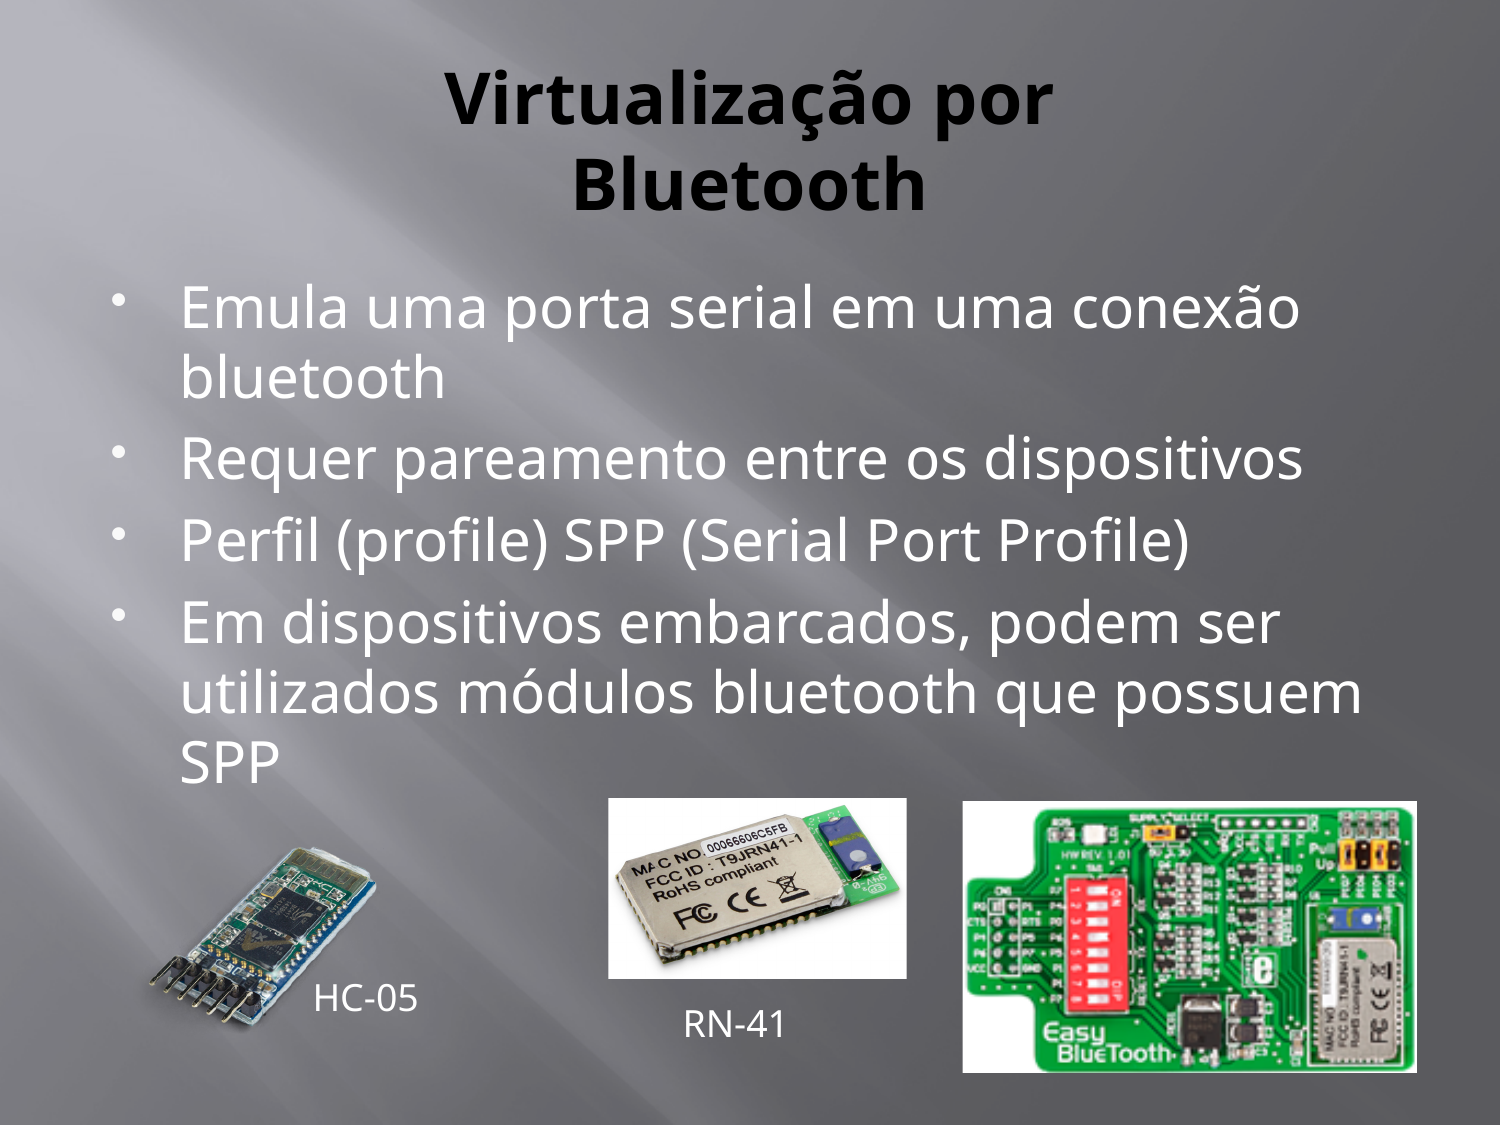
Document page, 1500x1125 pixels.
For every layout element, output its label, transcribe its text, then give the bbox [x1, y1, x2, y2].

picture [962, 800, 1418, 1073]
text_box RN-41 [667, 1020, 814, 1053]
picture [111, 786, 413, 1087]
list Emula uma porta serial em uma conexão bluetooth Requer pareamento entre os dispositivos Perfil (profile) SPP (Serial Port Profile) Em dispositivos embarcados, podem ser utilizados módulos bluetooth que possuem SPP [75, 262, 1425, 1035]
picture [607, 798, 907, 979]
title Virtualização por Bluetooth [75, 45, 1425, 233]
